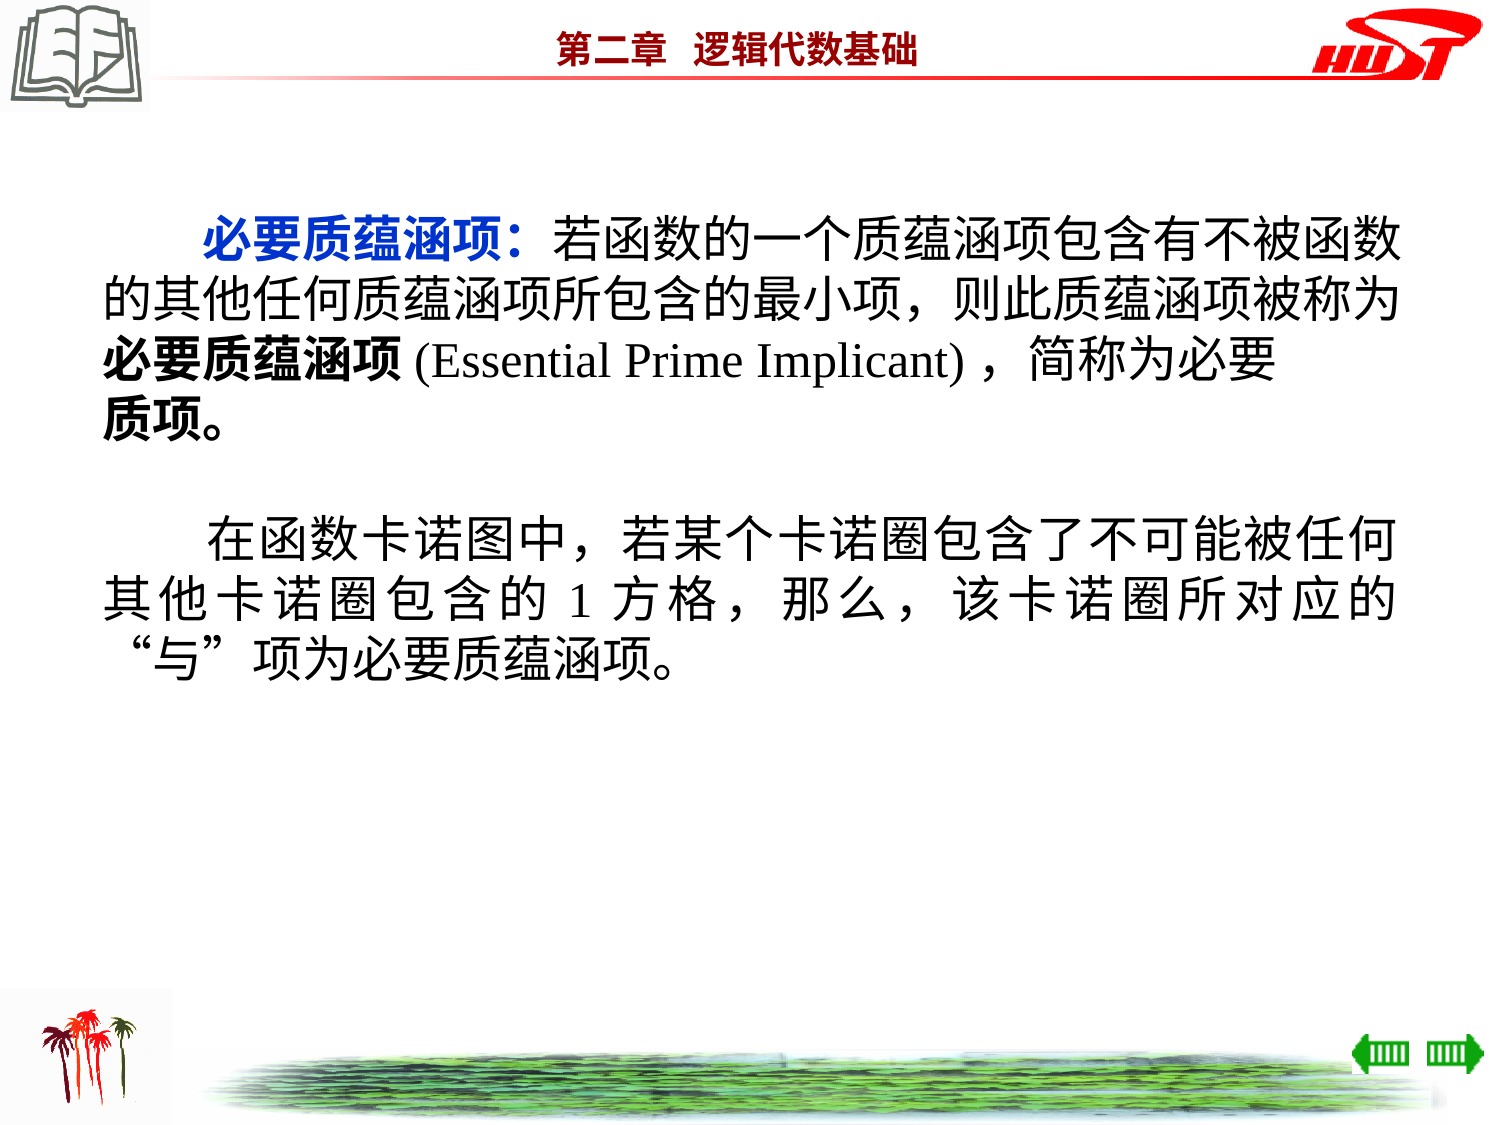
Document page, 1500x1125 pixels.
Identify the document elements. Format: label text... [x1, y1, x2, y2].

text_box 必要质蕴涵项：若函数的一个质蕴涵项包含有不被函数的其他任何质蕴涵项所包含的最小项，则此质蕴涵项被称为必要质蕴涵项(Essential Prime Implicant)，简称为必要 质项。 [87, 199, 1438, 455]
picture [0, 0, 1483, 112]
picture [0, 988, 1484, 1125]
text_box 在函数卡诺图中，若某个卡诺圈包含了不可能被任何其他卡诺圈包含的1方格，那么，该卡诺圈所对应的“与”项为必要质蕴涵项。 [87, 499, 1413, 695]
